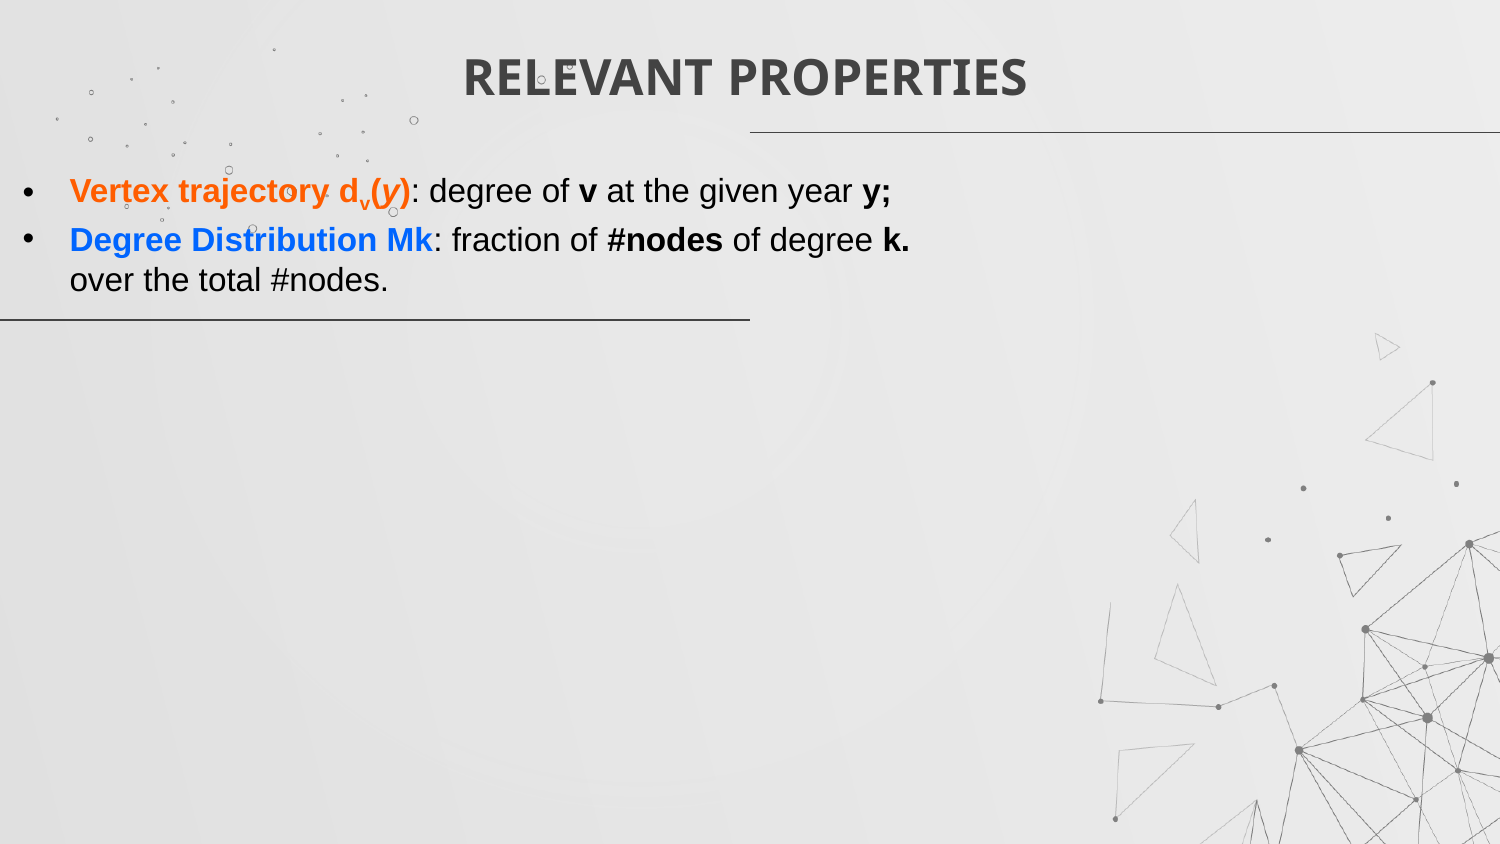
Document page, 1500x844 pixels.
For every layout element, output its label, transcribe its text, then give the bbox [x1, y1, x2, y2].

picture [0, 0, 1500, 844]
text_box Vertex trajectory dv(y): degree of v at the given year y; [7, 161, 954, 211]
text_box Degree Distribution Mk: fraction of #nodes of degree k. over the total #nodes. [7, 211, 954, 306]
text_box RELEVANT PROPERTIES [380, 49, 1109, 121]
